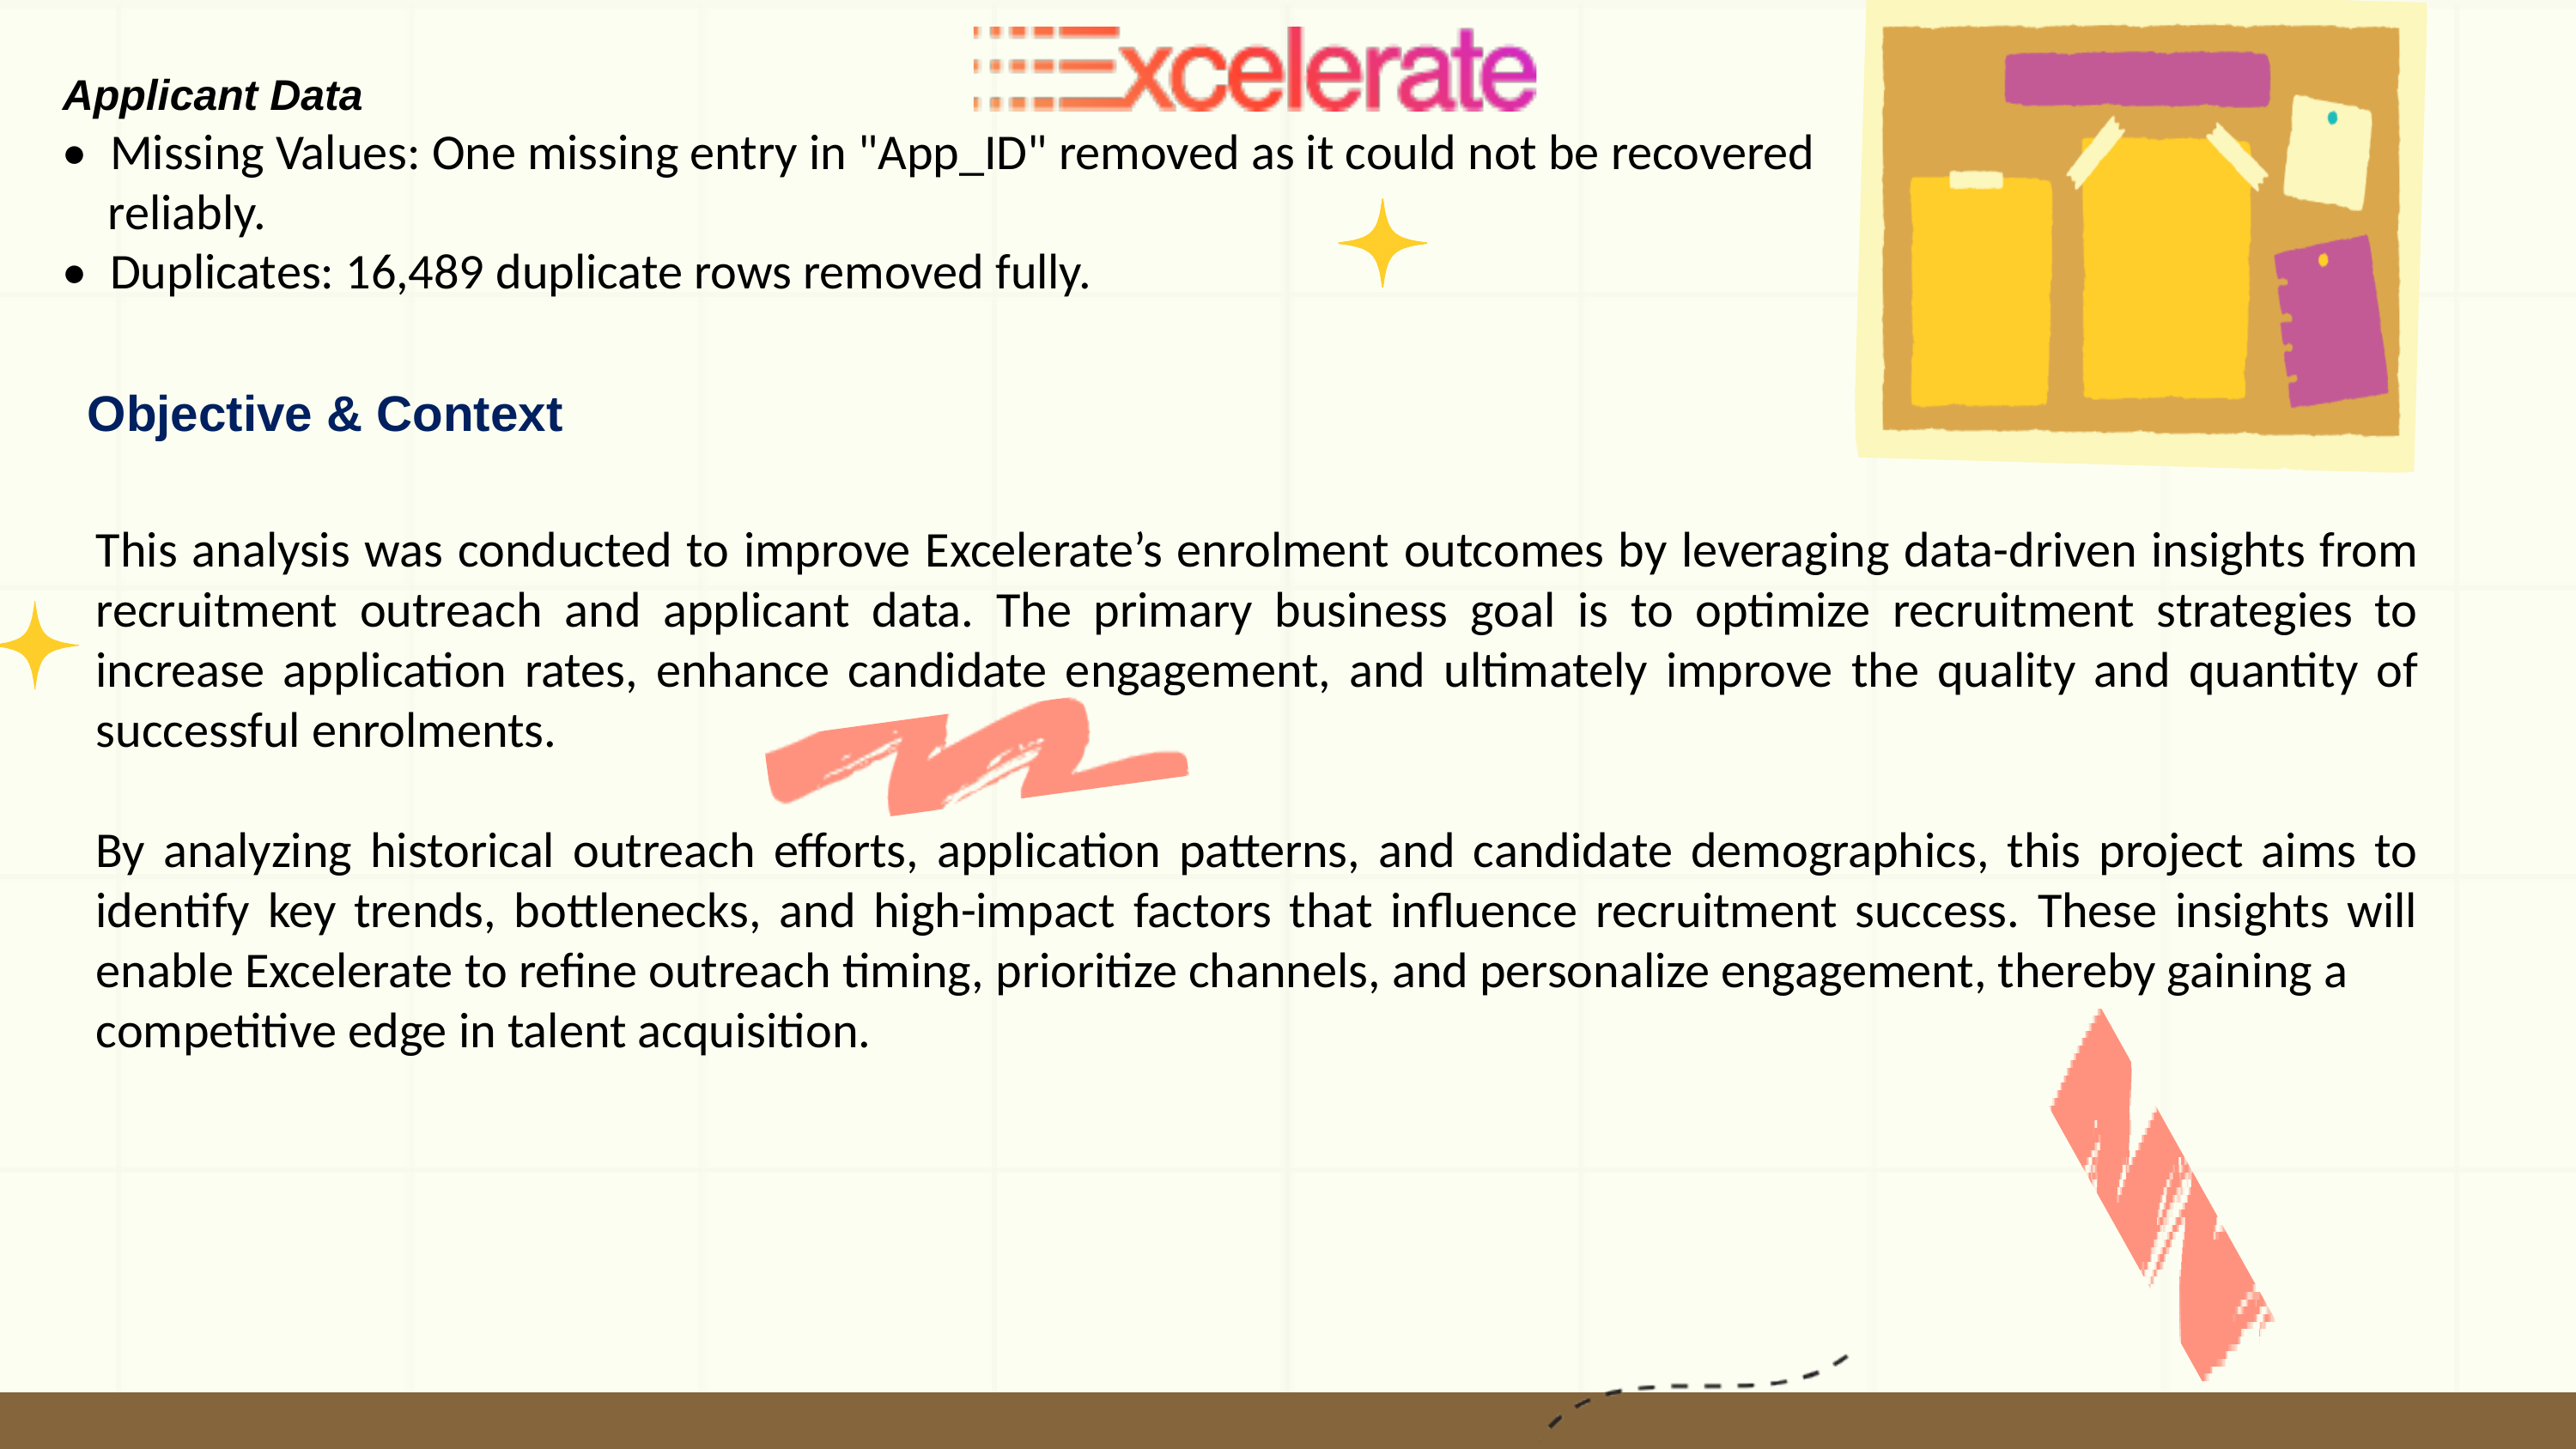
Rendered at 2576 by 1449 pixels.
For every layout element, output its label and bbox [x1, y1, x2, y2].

text_box [0, 1164, 2576, 1449]
text_box [0, 0, 2576, 1164]
